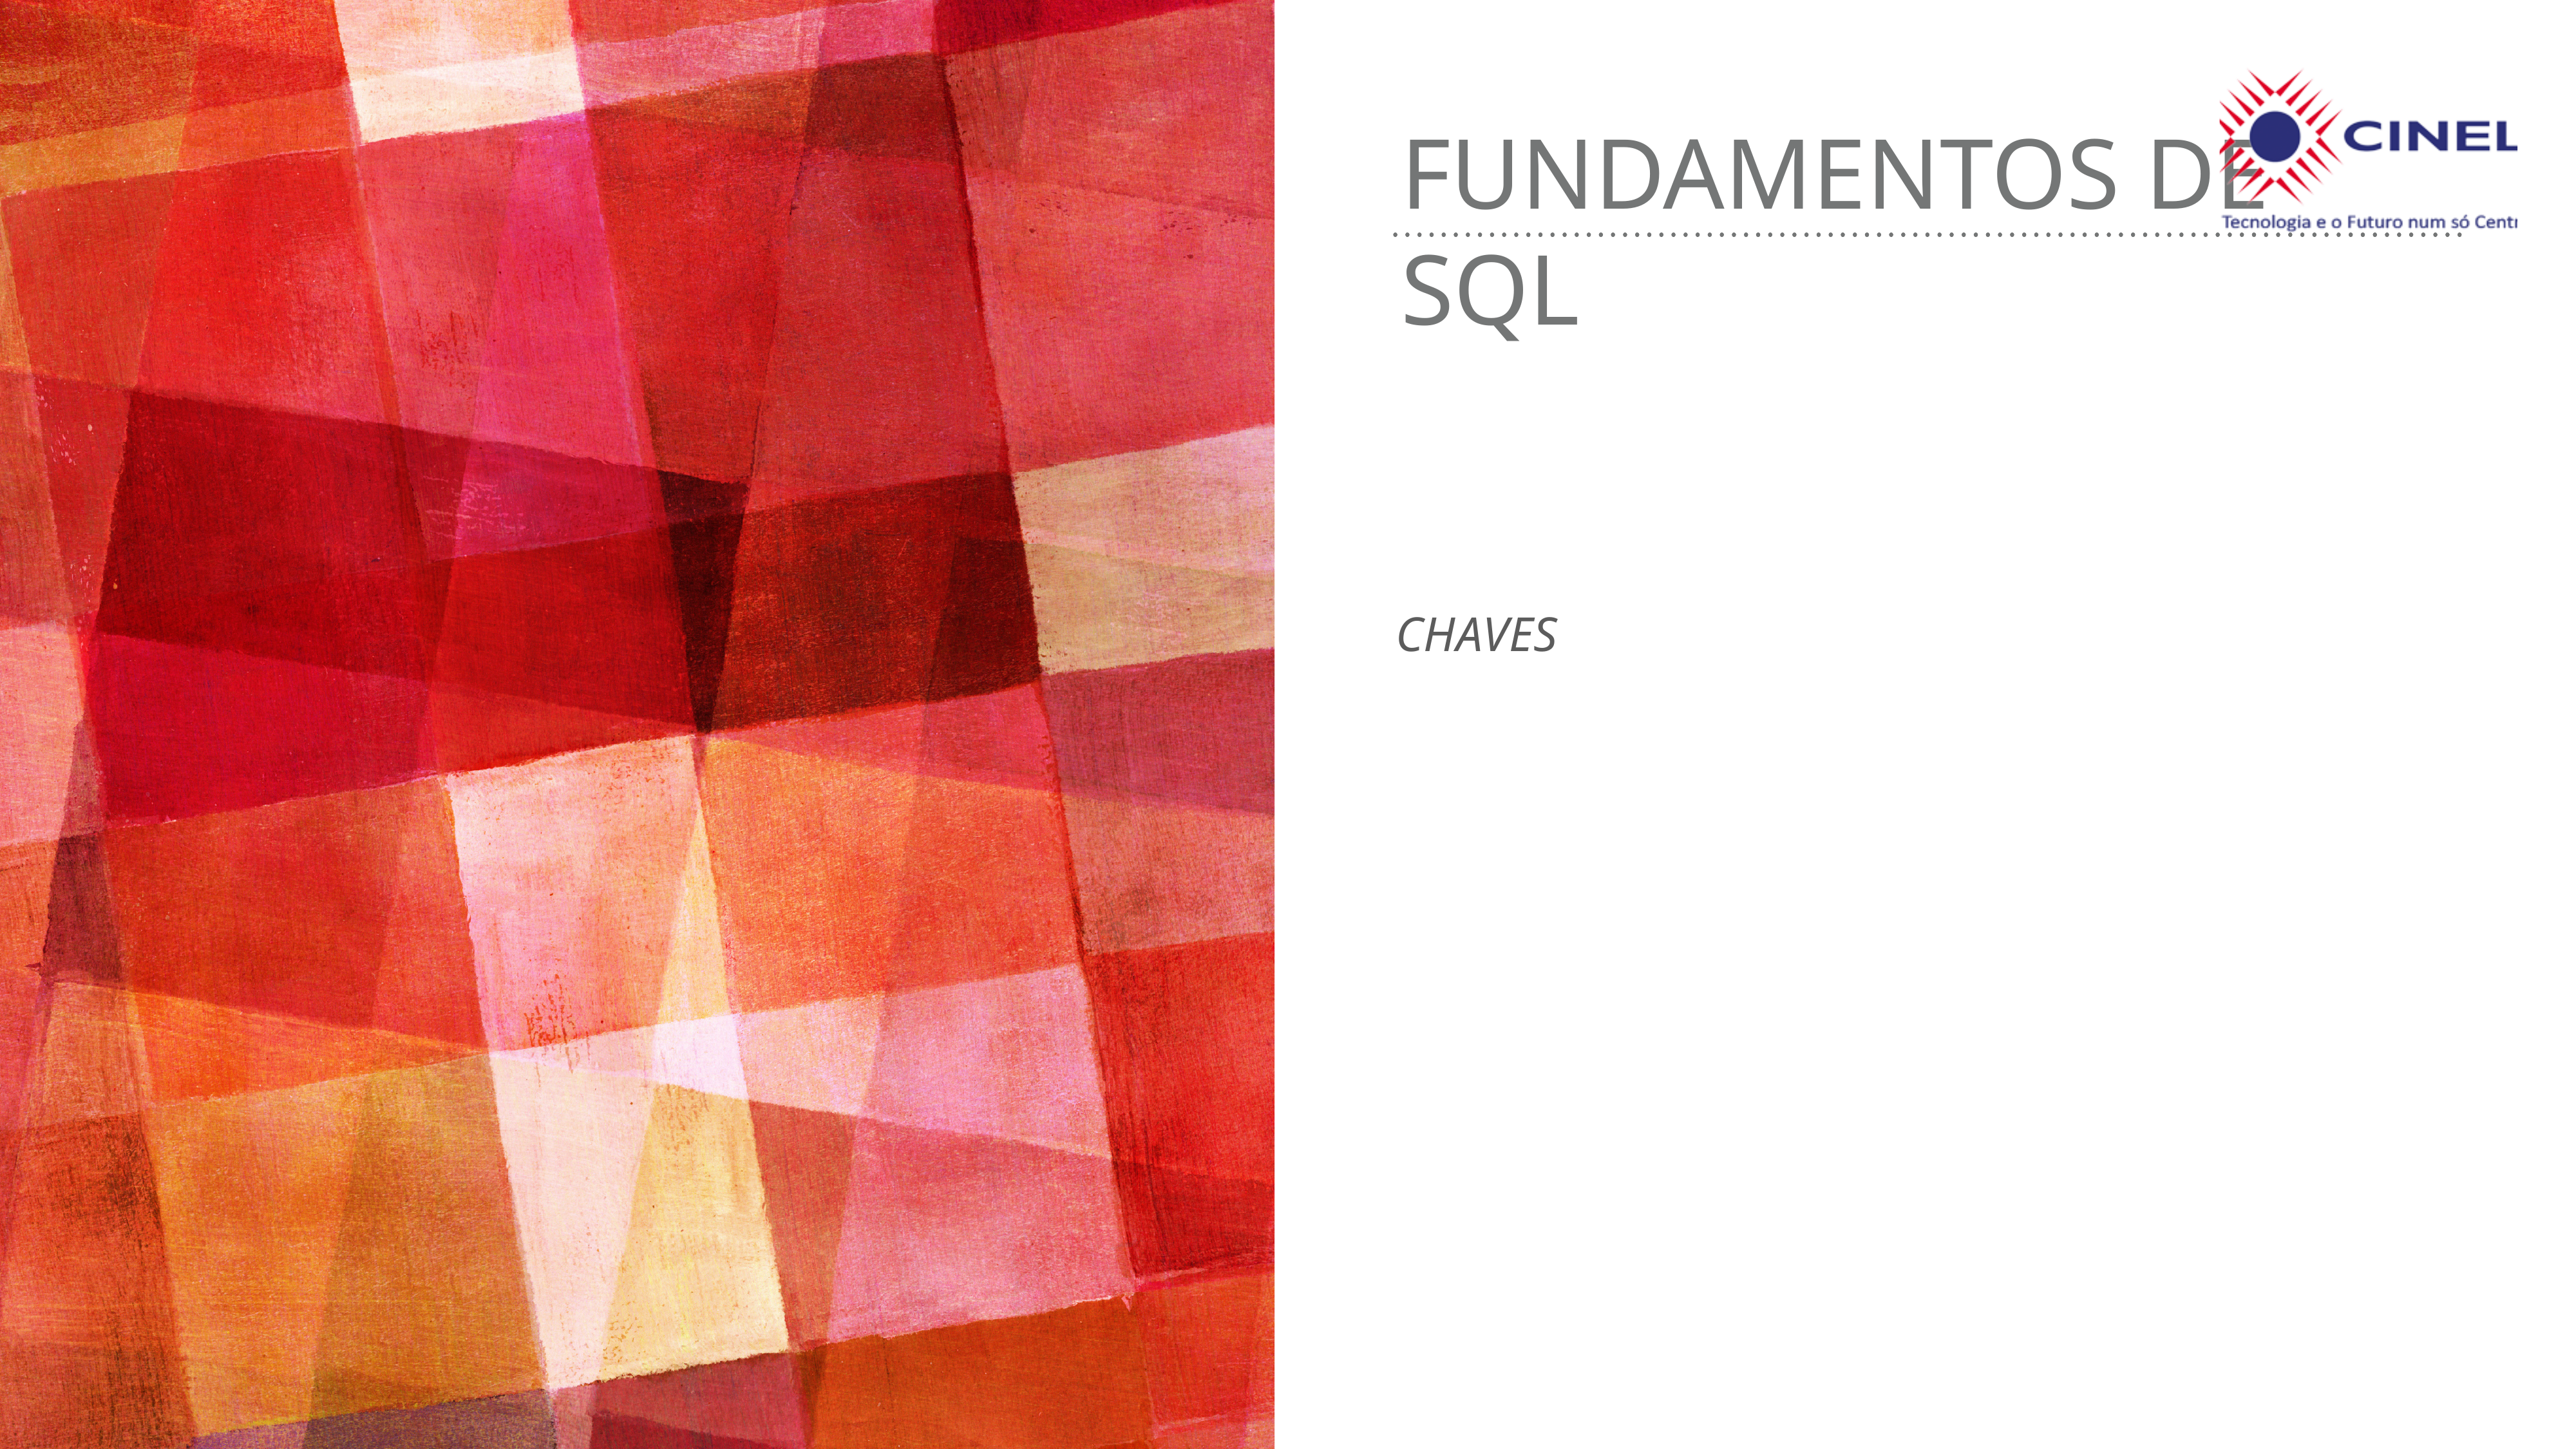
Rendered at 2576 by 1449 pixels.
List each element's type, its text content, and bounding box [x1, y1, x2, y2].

picture [2219, 66, 2518, 239]
text_box CHAVES [1390, 599, 1563, 667]
title Fundamentos de sql [1395, 107, 2219, 215]
picture [0, 0, 1275, 1449]
